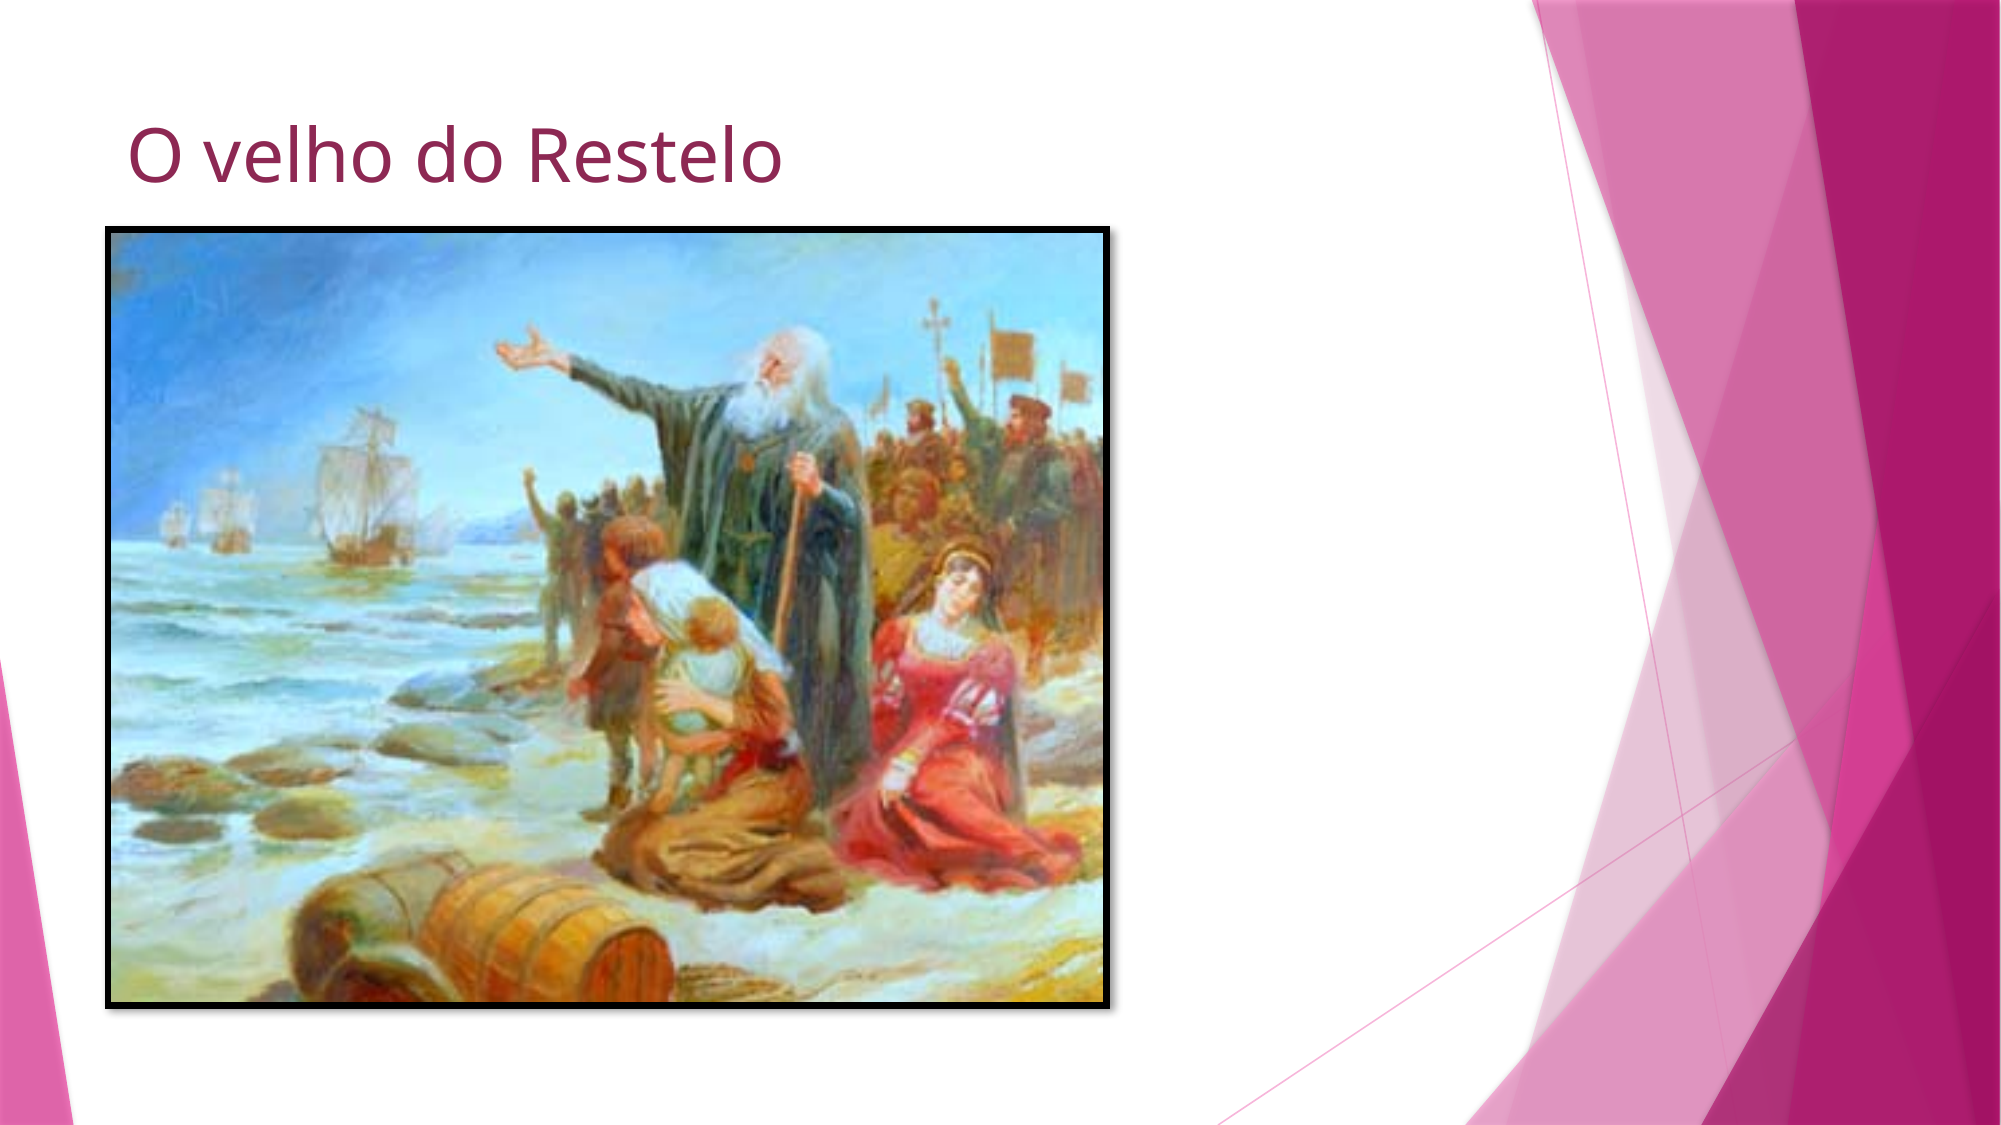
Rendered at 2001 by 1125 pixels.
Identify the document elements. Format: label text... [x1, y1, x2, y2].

title O velho do Restelo [111, 99, 1522, 216]
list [110, 232, 1104, 1003]
